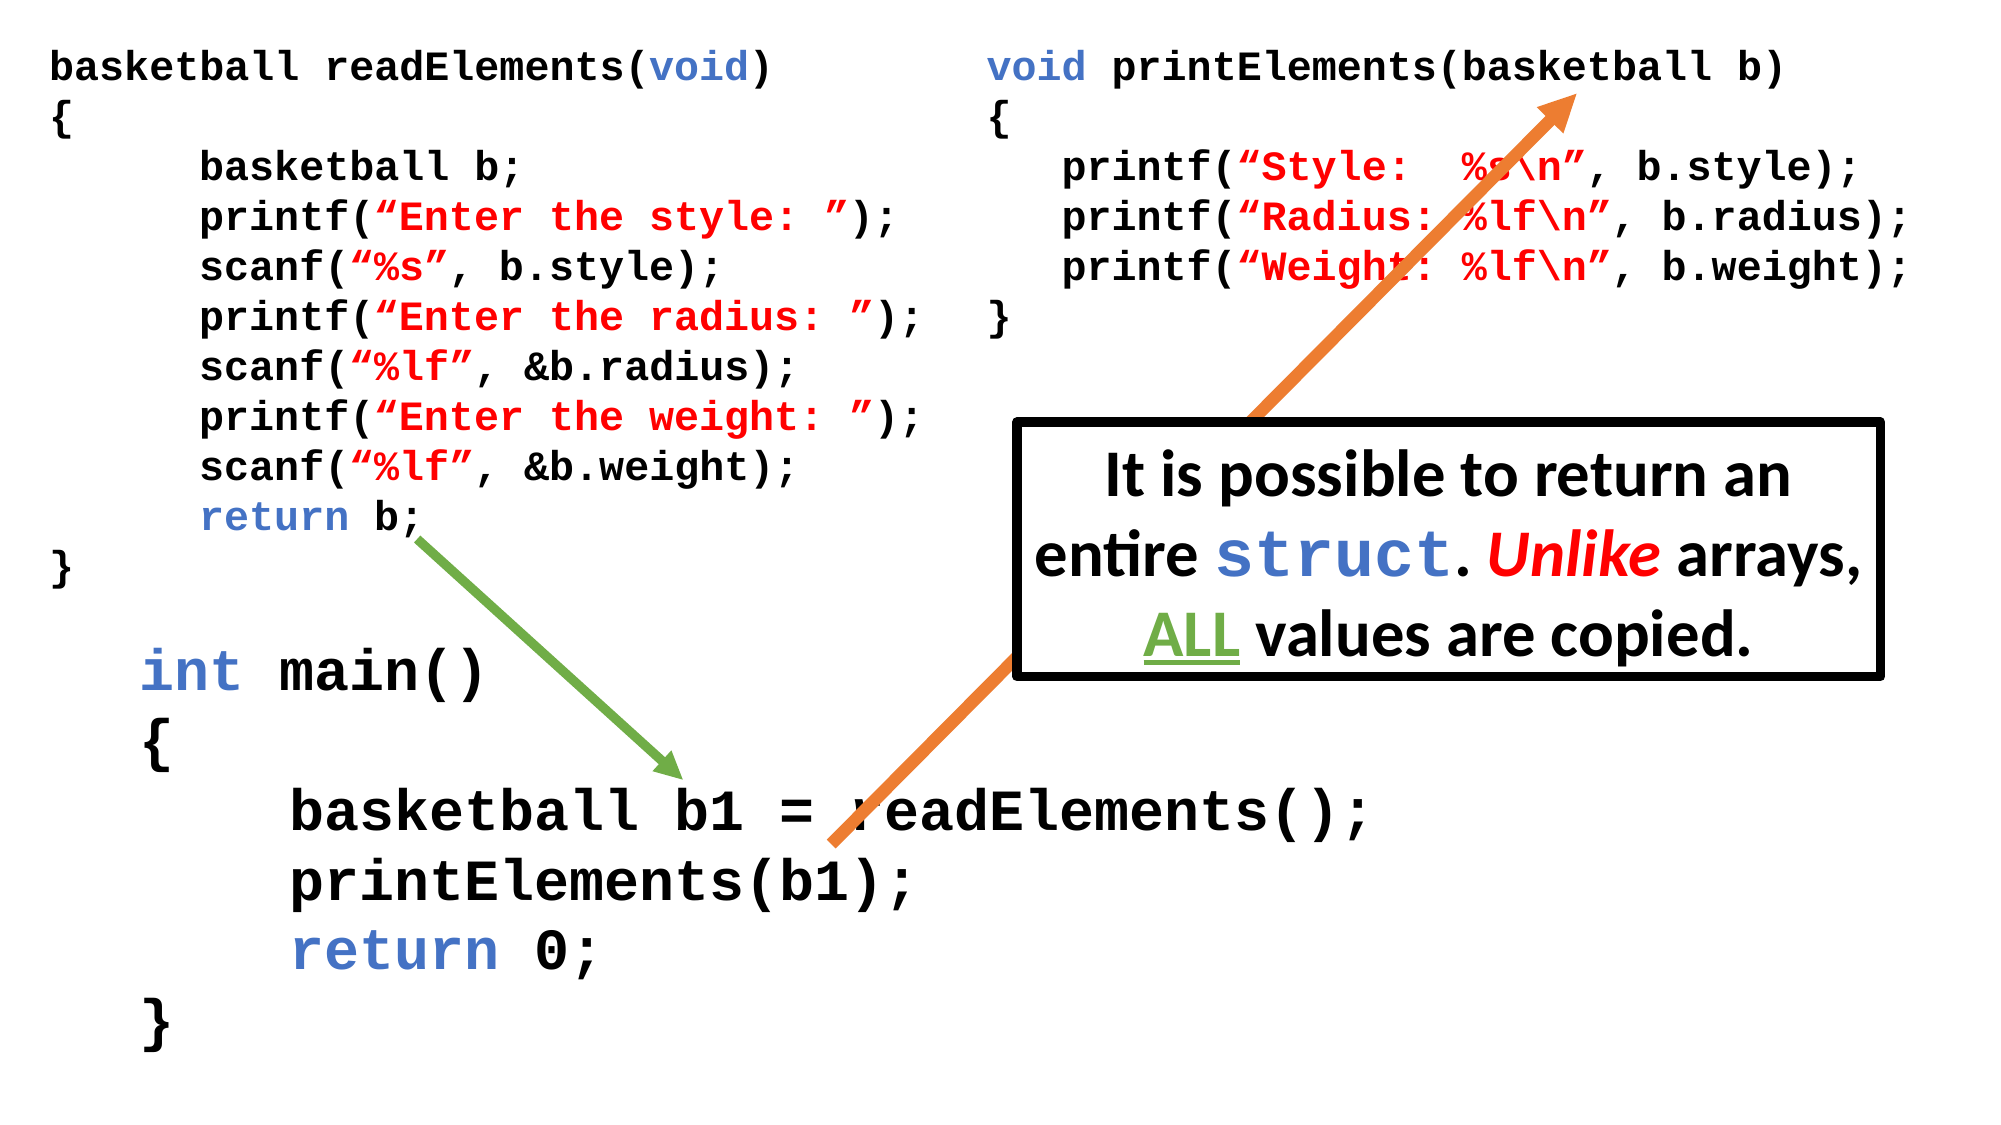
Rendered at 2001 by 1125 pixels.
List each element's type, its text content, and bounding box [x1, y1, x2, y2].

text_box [831, 93, 1577, 845]
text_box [417, 539, 683, 780]
text_box It is possible to return an entire struct. Unlike arrays, ALL values are copied. [1577, 422, 1881, 677]
text_box basketball readElements(void) { basketball b; printf(“Enter the style: ”); scanf(“%s”, b.style); printf(“Enter the radius: ”); scanf(“%lf”, &b.radius); printf(“Enter the weight: ”); scanf(“%lf”, &b.weight); return b; } [34, 31, 971, 597]
text_box int main() { basketball b1 = readElements(); printElements(b1); return 0; } [125, 624, 1869, 1060]
text_box void printElements(basketball b) { printf(“Style: %s\n”, b.style); printf(“Radius: %lf\n”, b.radius); printf(“Weight: %lf\n”, b.weight); } [971, 31, 1950, 346]
